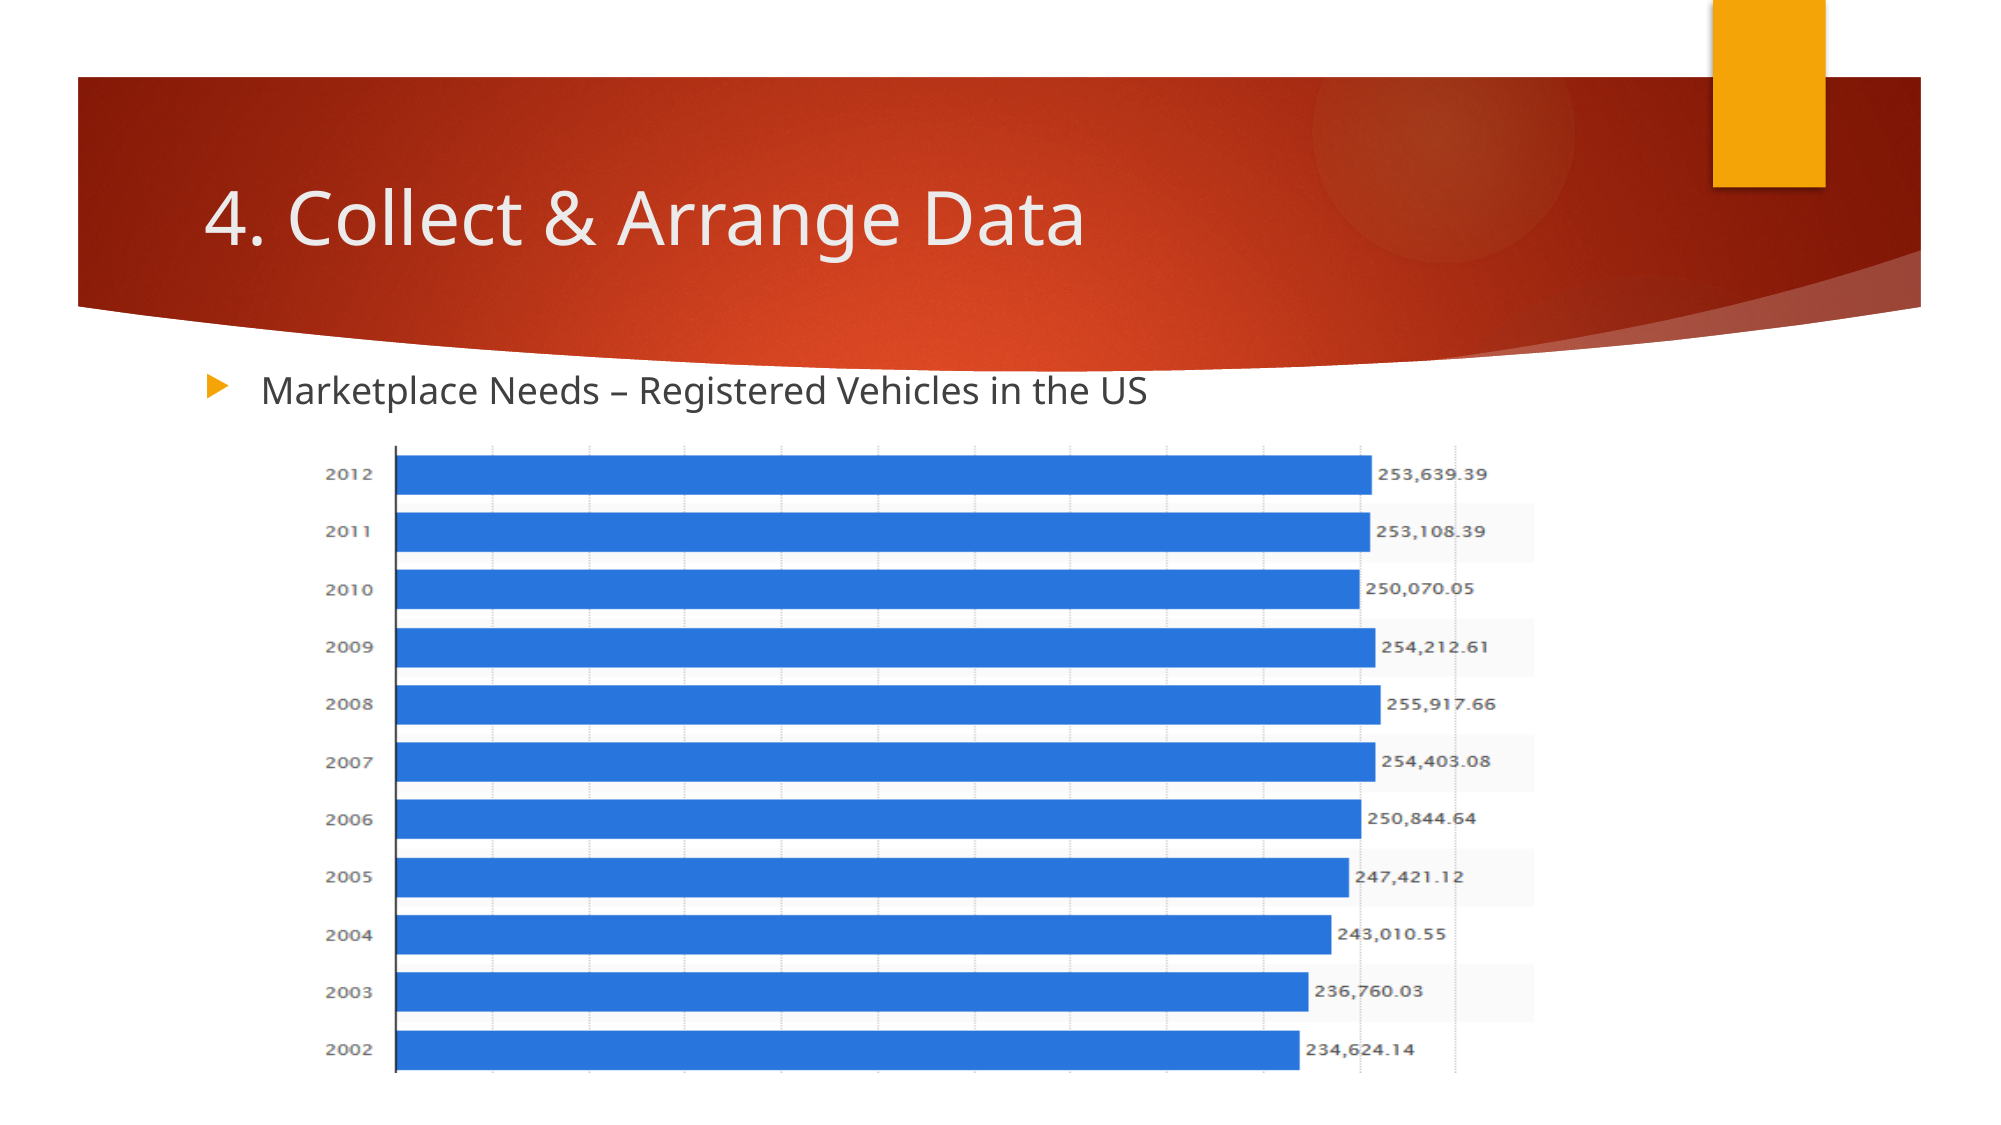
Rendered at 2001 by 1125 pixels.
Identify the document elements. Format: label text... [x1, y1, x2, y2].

picture [281, 426, 1535, 1073]
title 4. Collect & Arrange Data [189, 155, 1627, 275]
list Marketplace Needs – Registered Vehicles in the US [189, 360, 1627, 988]
